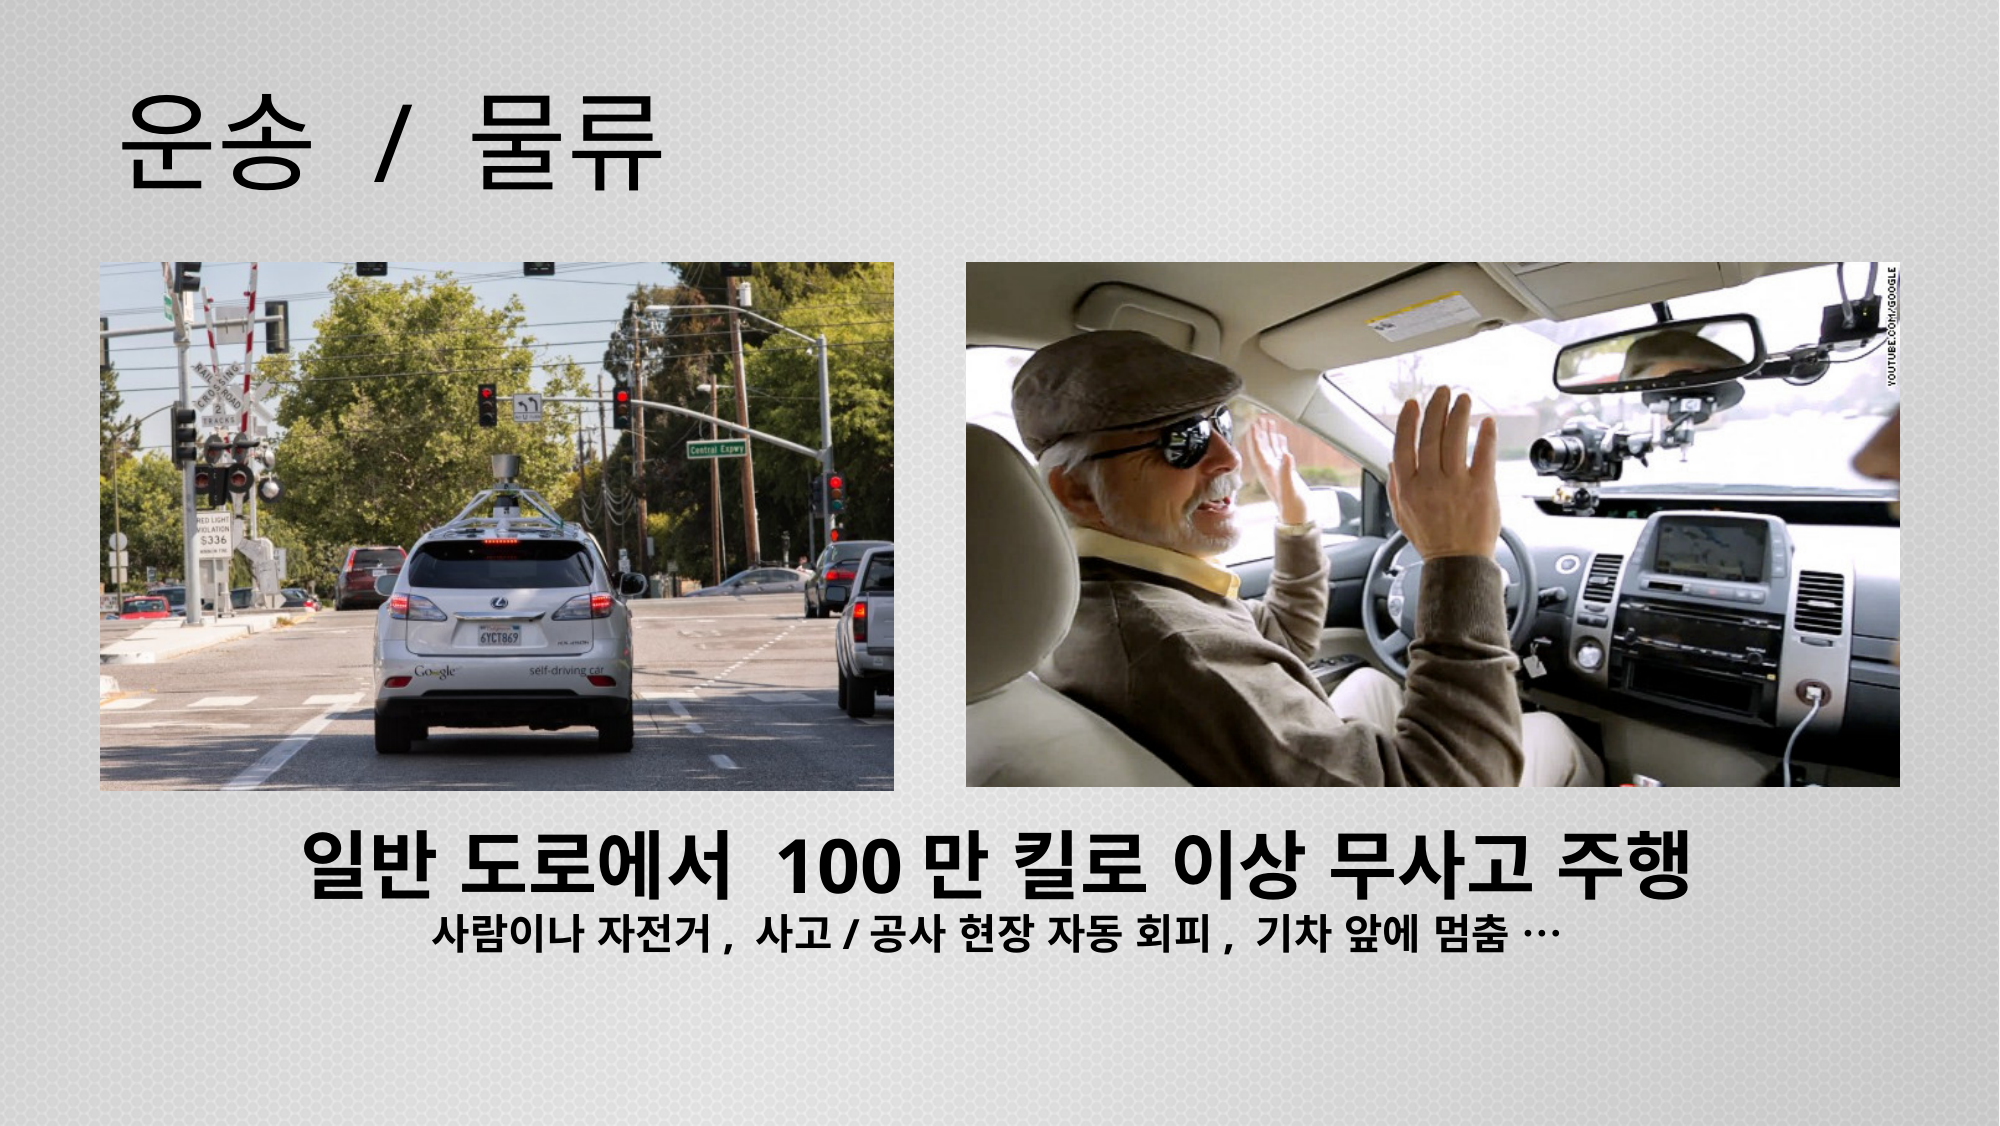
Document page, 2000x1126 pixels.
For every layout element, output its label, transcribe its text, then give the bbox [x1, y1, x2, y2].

picture [0, 0, 2000, 1126]
text_box 일반 도로에서 100만 킬로 이상 무사고 주행 사람이나 자전거, 사고/공사 현장 자동 회피, 기차 앞에 멈춤 … [96, 810, 1900, 966]
title 운송 / 물류 [99, 45, 1900, 233]
